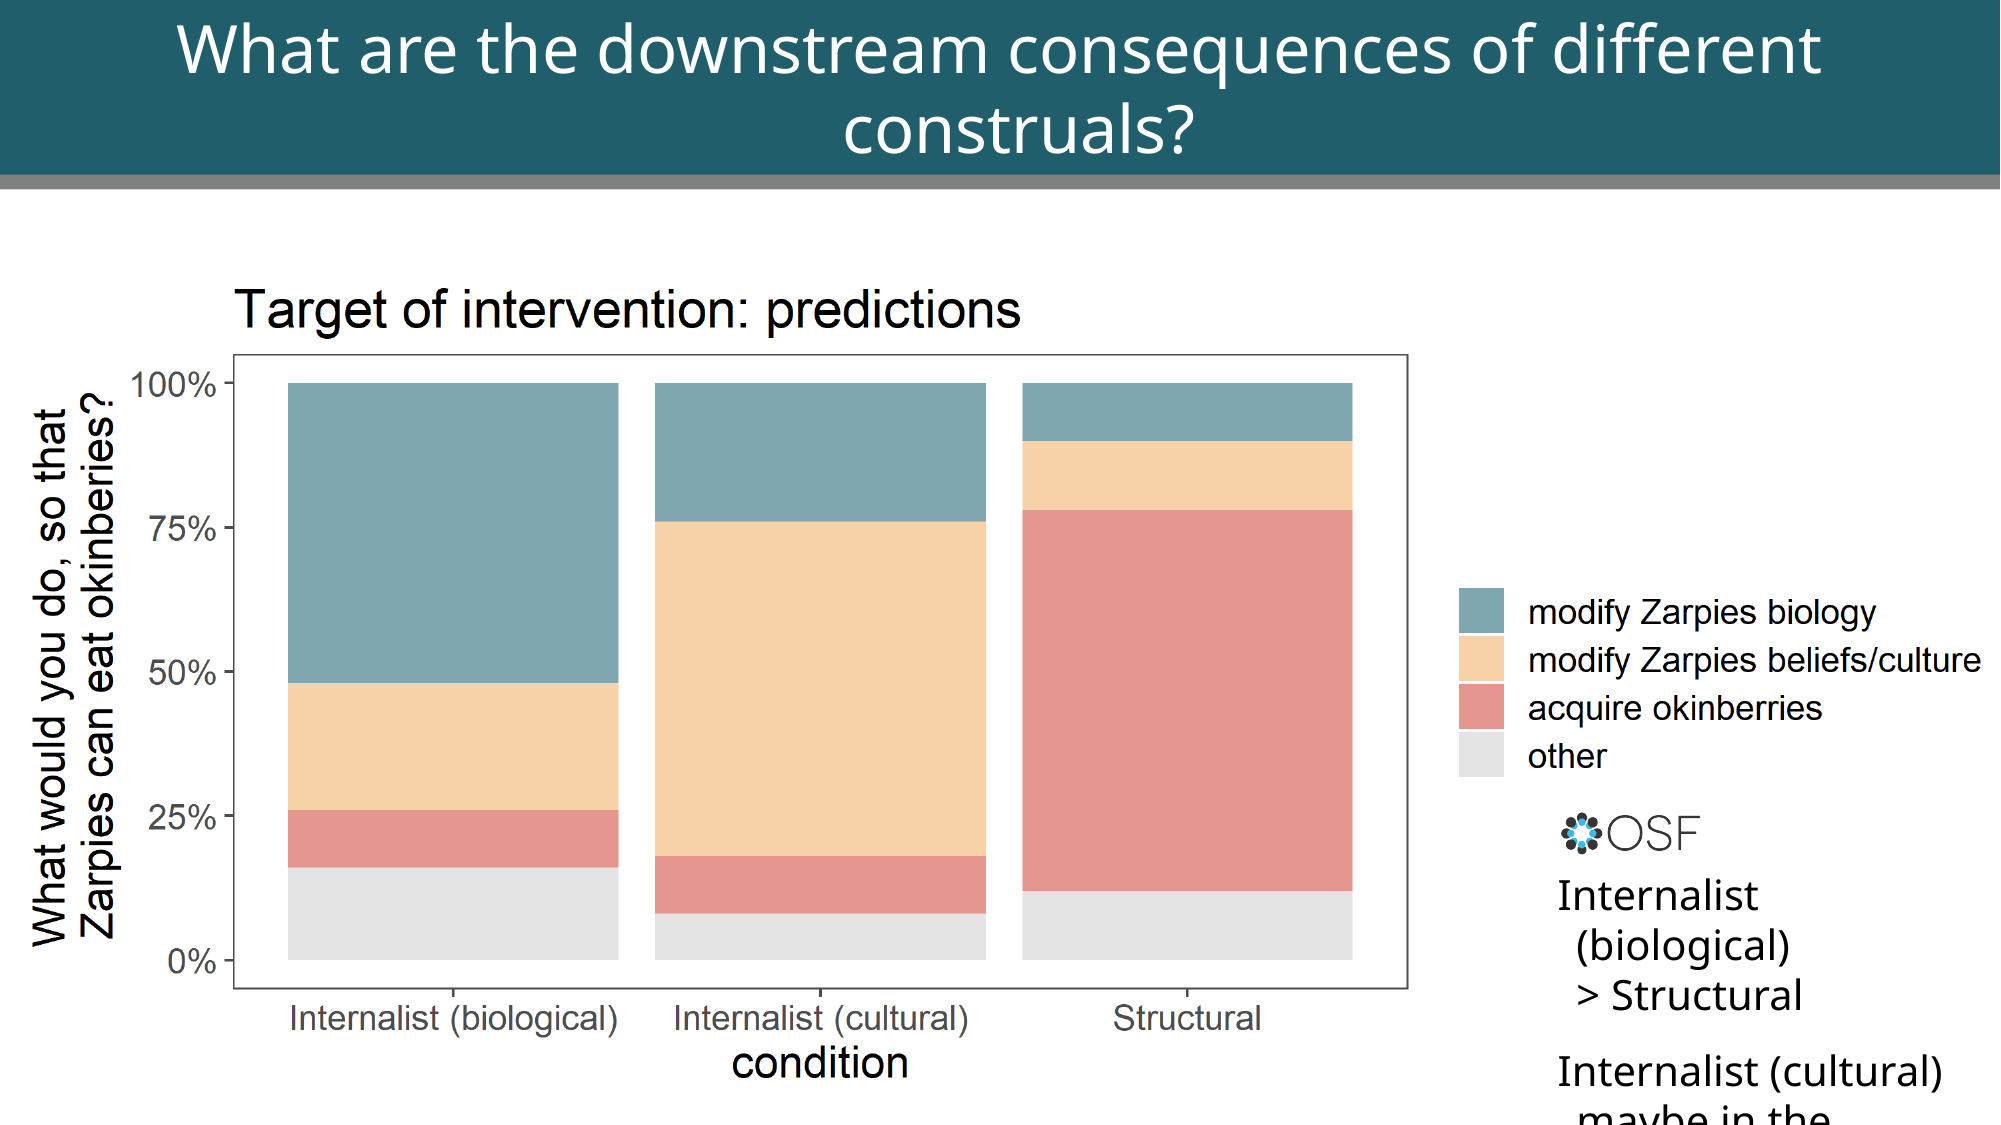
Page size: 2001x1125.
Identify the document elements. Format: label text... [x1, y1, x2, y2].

text_box What are the downstream consequences of different construals? [0, 0, 2000, 175]
text_box Internalist (biological) > Structural Internalist (cultural) maybe in the middle? [1542, 1103, 1993, 1125]
picture [15, 271, 2000, 1103]
text_box Calibration > Intro/contrast > Construal > Possibility of change > Normativity > Intervention [0, 175, 2000, 190]
